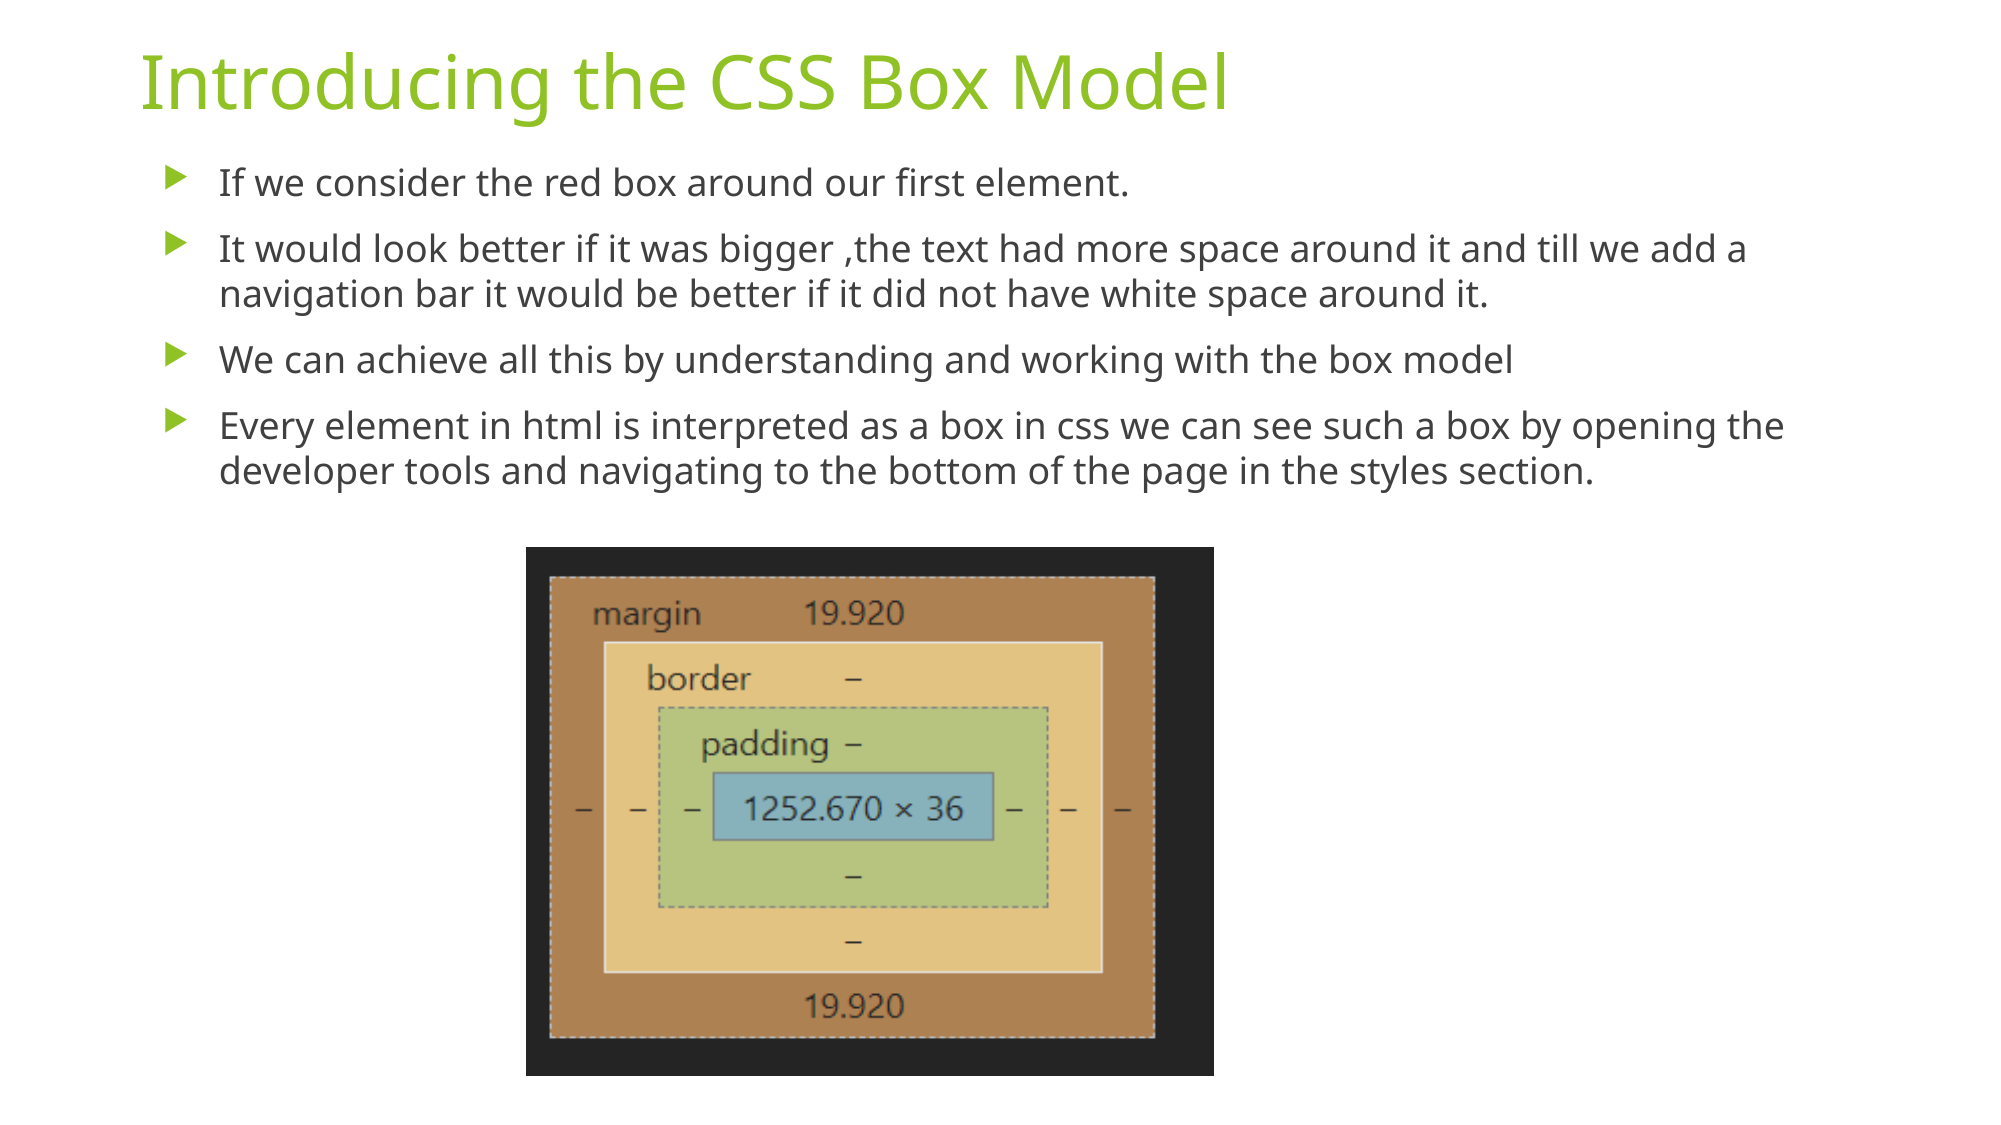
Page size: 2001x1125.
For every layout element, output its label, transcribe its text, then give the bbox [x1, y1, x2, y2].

title Introducing the CSS Box Model [125, 26, 1536, 138]
list If we consider the red box around our first element. It would look better if it was bigger ,the text had more space around it and till we add a navigation bar it would be better if it did not have white space around it. We can achieve all this by understanding and working with the box model Every element in html is interpreted as a box in css we can see such a box by opening the developer tools and navigating to the bottom of the page in the styles section. [147, 151, 1846, 967]
picture [526, 547, 1215, 1077]
